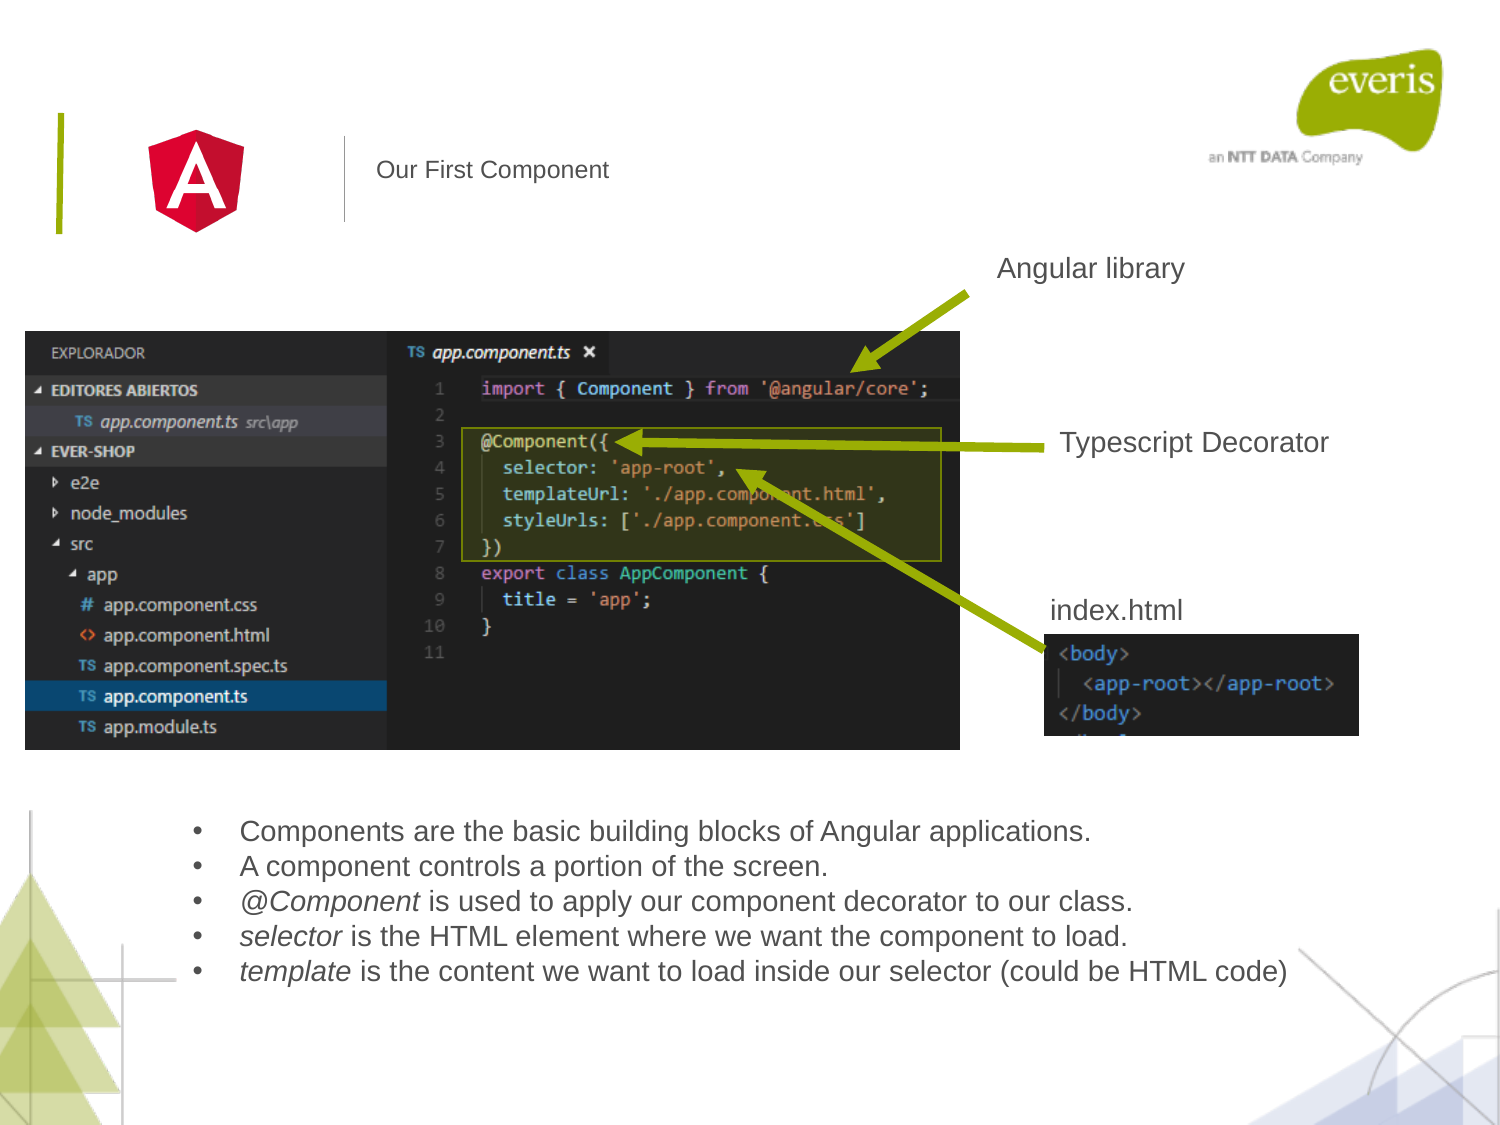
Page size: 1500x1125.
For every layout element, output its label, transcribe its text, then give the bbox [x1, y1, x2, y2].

picture [1161, 891, 1500, 1125]
text_box index.html [1045, 583, 1199, 634]
picture [0, 787, 261, 1125]
picture [25, 331, 960, 750]
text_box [614, 442, 1045, 448]
list Our First Component [361, 149, 1079, 208]
text_box Typescript Decorator [1044, 415, 1345, 466]
picture [132, 114, 260, 242]
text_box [849, 293, 968, 373]
picture [1044, 634, 1359, 736]
picture [1199, 27, 1453, 186]
text_box Components are the basic building blocks of Angular applications. A component controls a portion of the screen. @Component is used to apply our component decorator to our class. selector is the HTML element where we want the component to load. template is the content we want to load inside our selector (could be HTML code) [177, 805, 1378, 1065]
text_box Angular library [982, 241, 1201, 292]
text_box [735, 468, 1045, 650]
